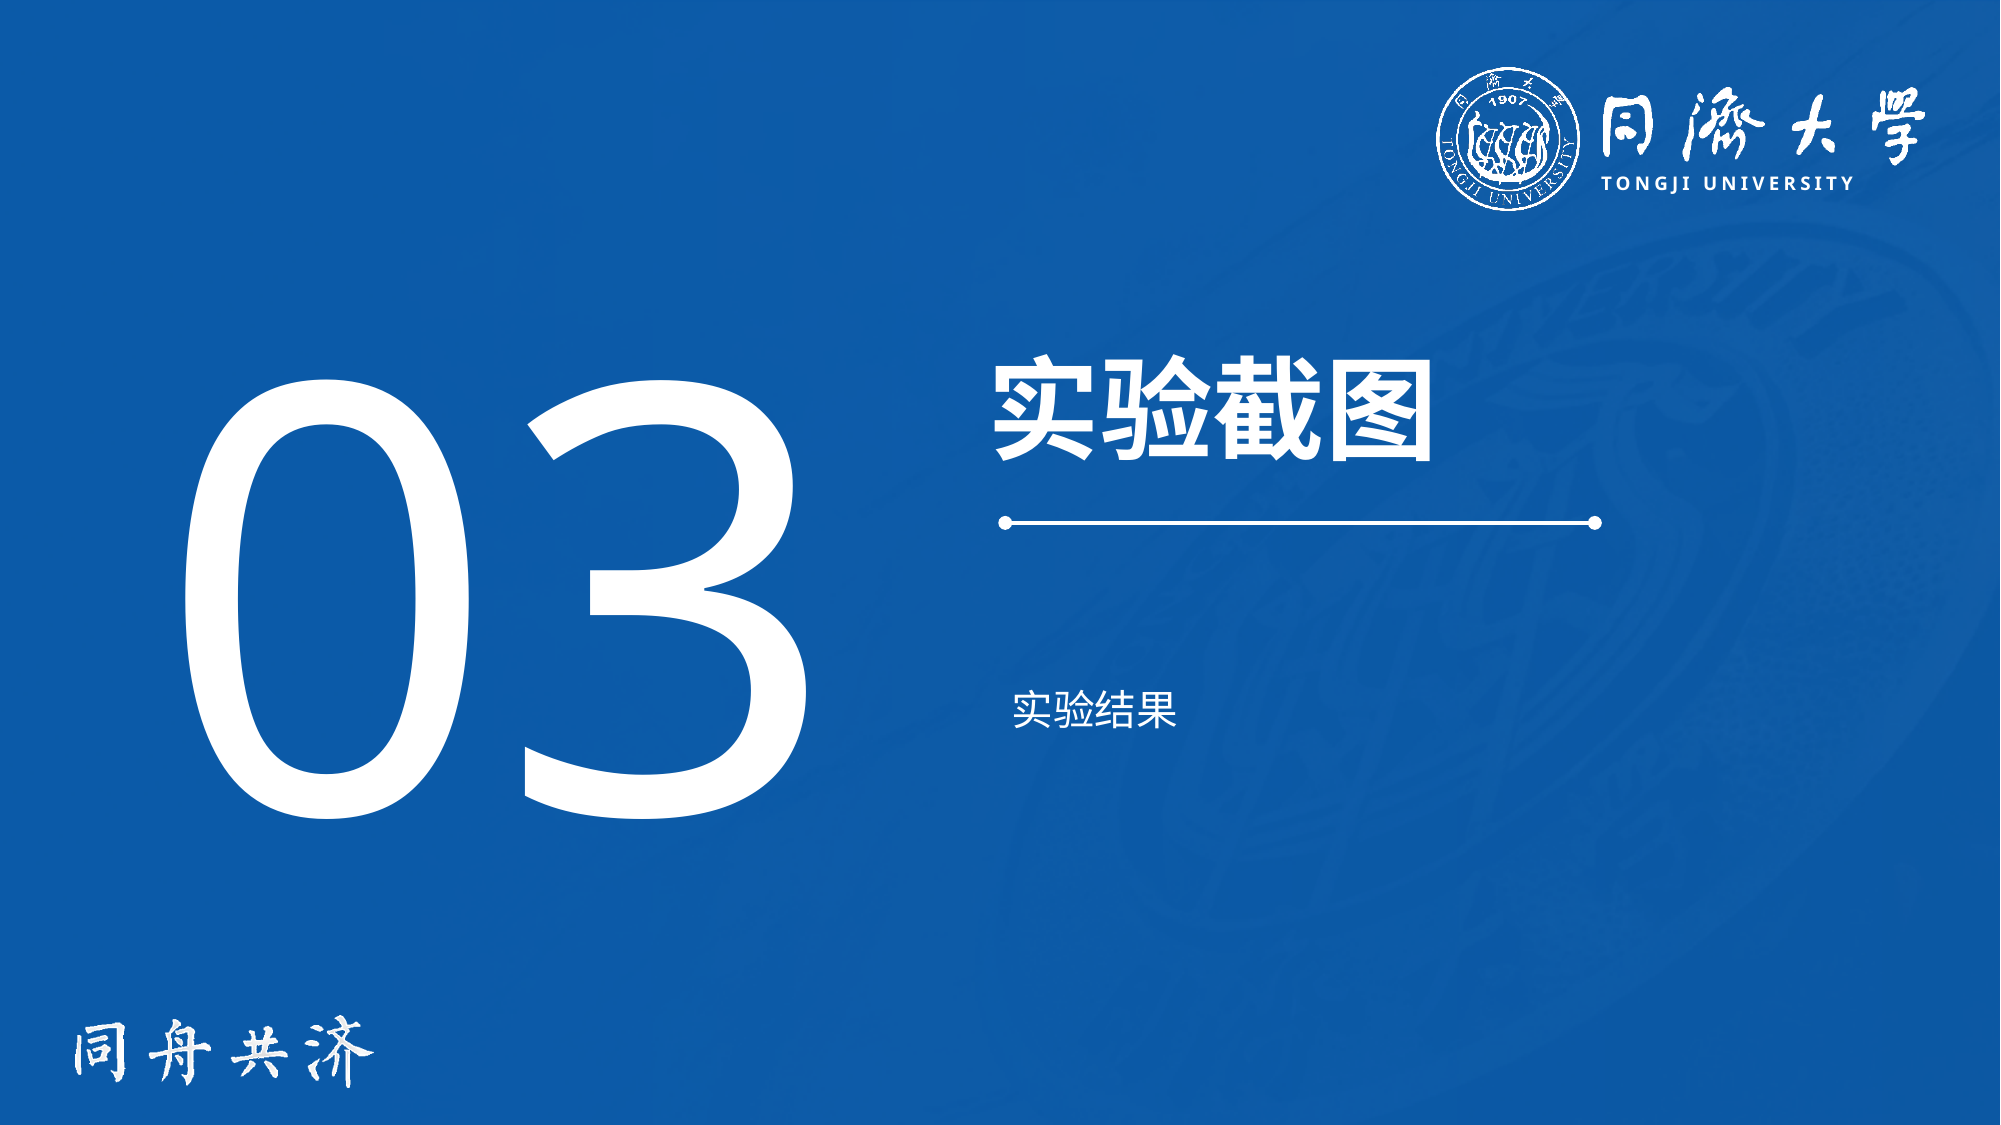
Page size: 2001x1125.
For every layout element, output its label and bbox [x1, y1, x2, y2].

list [0, 0, 2000, 1125]
picture [75, 1015, 375, 1088]
text_box [1436, 67, 1934, 211]
